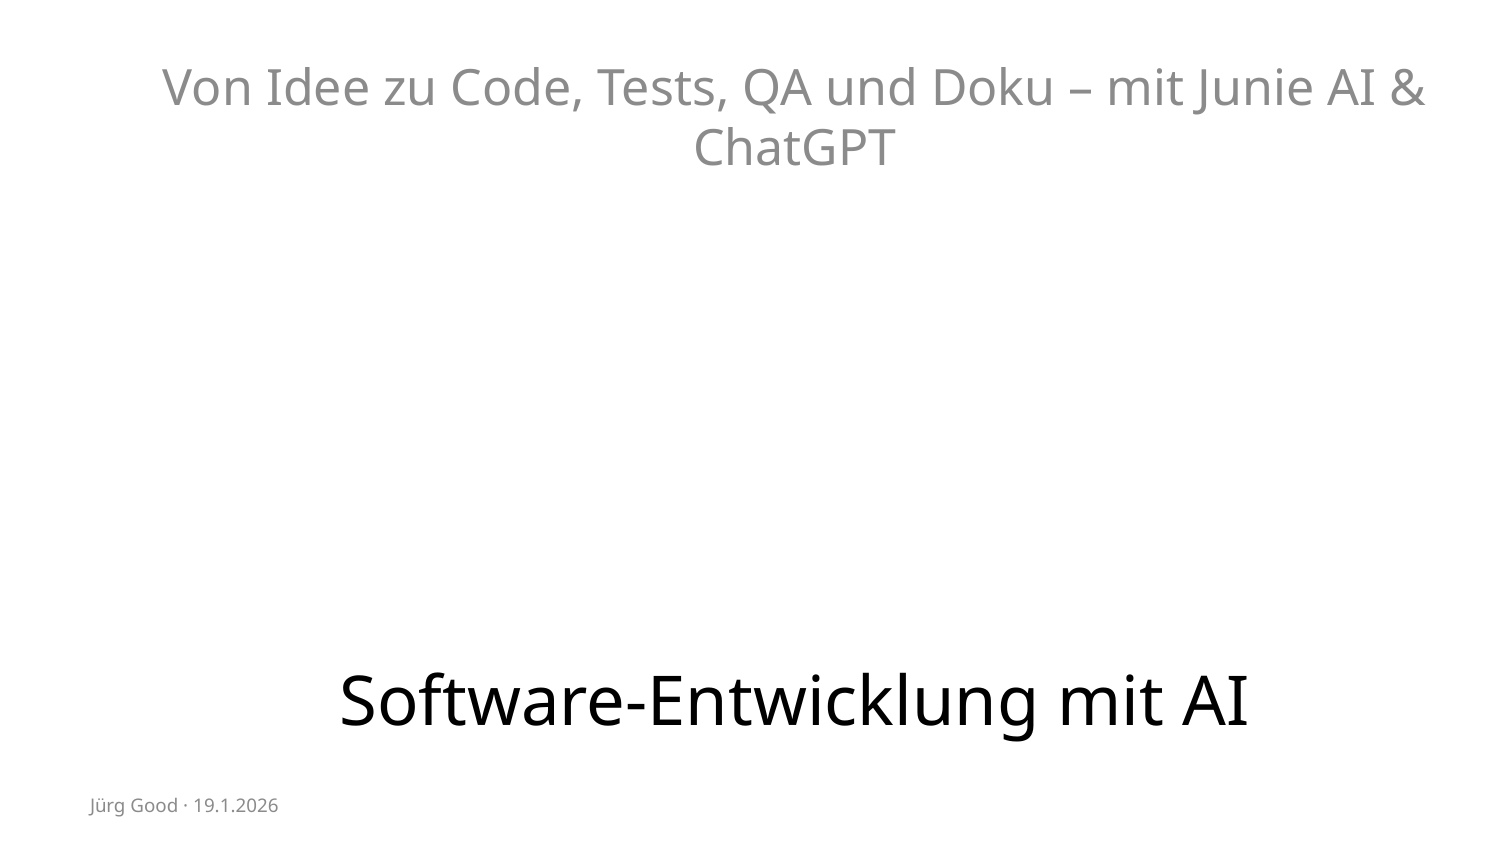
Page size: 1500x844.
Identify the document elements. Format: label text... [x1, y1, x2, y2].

subtitle Von Idee zu Code, Tests, QA und Doku – mit Junie AI & ChatGPT [50, 47, 1500, 90]
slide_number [75, 782, 425, 827]
title Software-Entwicklung mit AI [50, 308, 1500, 844]
